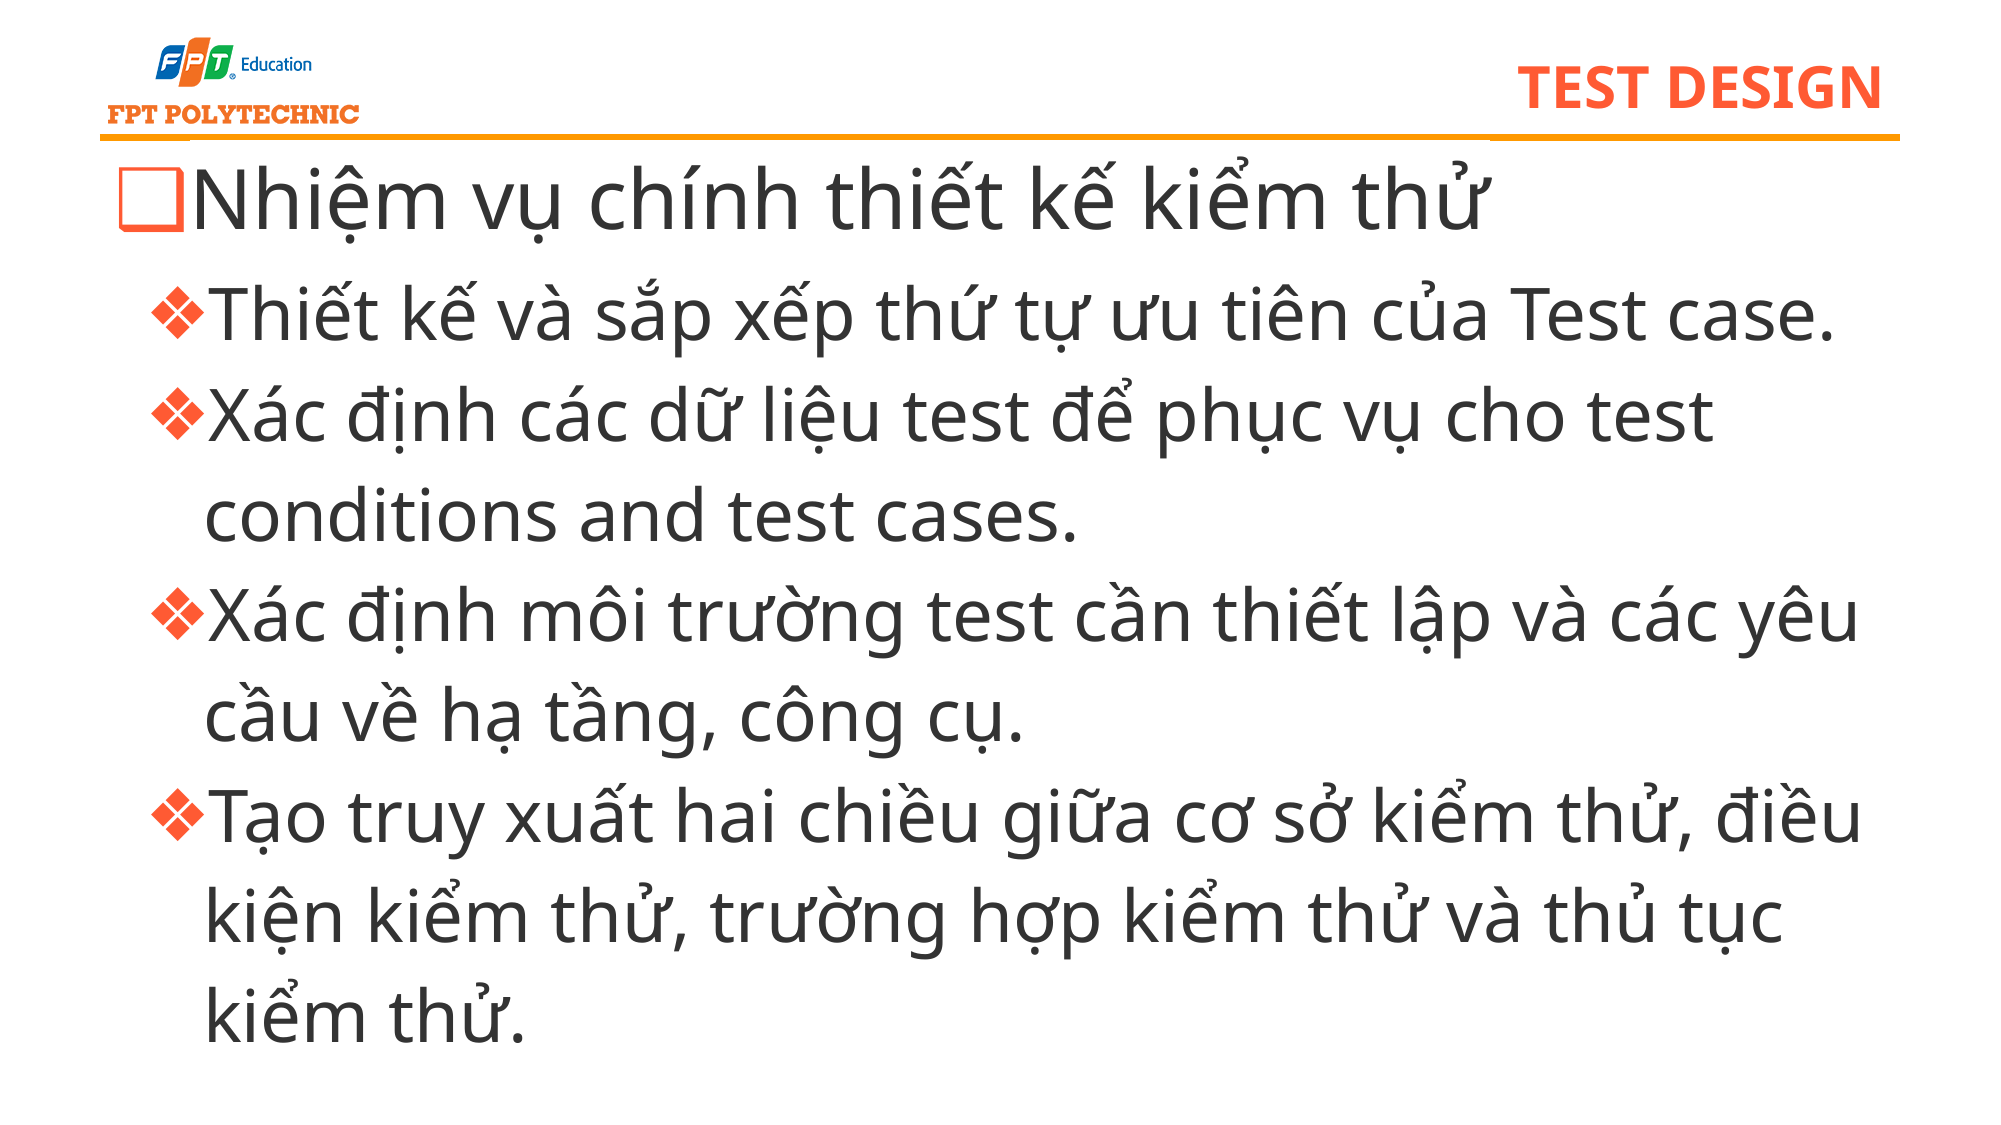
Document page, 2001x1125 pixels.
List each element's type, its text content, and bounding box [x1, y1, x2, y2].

picture [99, 25, 367, 134]
list Nhiệm vụ chính thiết kế kiểm thử [99, 138, 1900, 247]
title test design [366, 45, 1900, 125]
list Thiết kế và sắp xếp thứ tự ưu tiên của Test case. Xác định các dữ liệu test để phục vụ cho test conditions and test cases. Xác định môi trường test cần thiết lập và các yêu cầu về hạ tầng, công cụ. Tạo truy xuất hai chiều giữa cơ sở kiểm thử, điều kiện kiểm thử, trường hợp kiểm thử và thủ tục kiểm thử. [69, 247, 1900, 1080]
